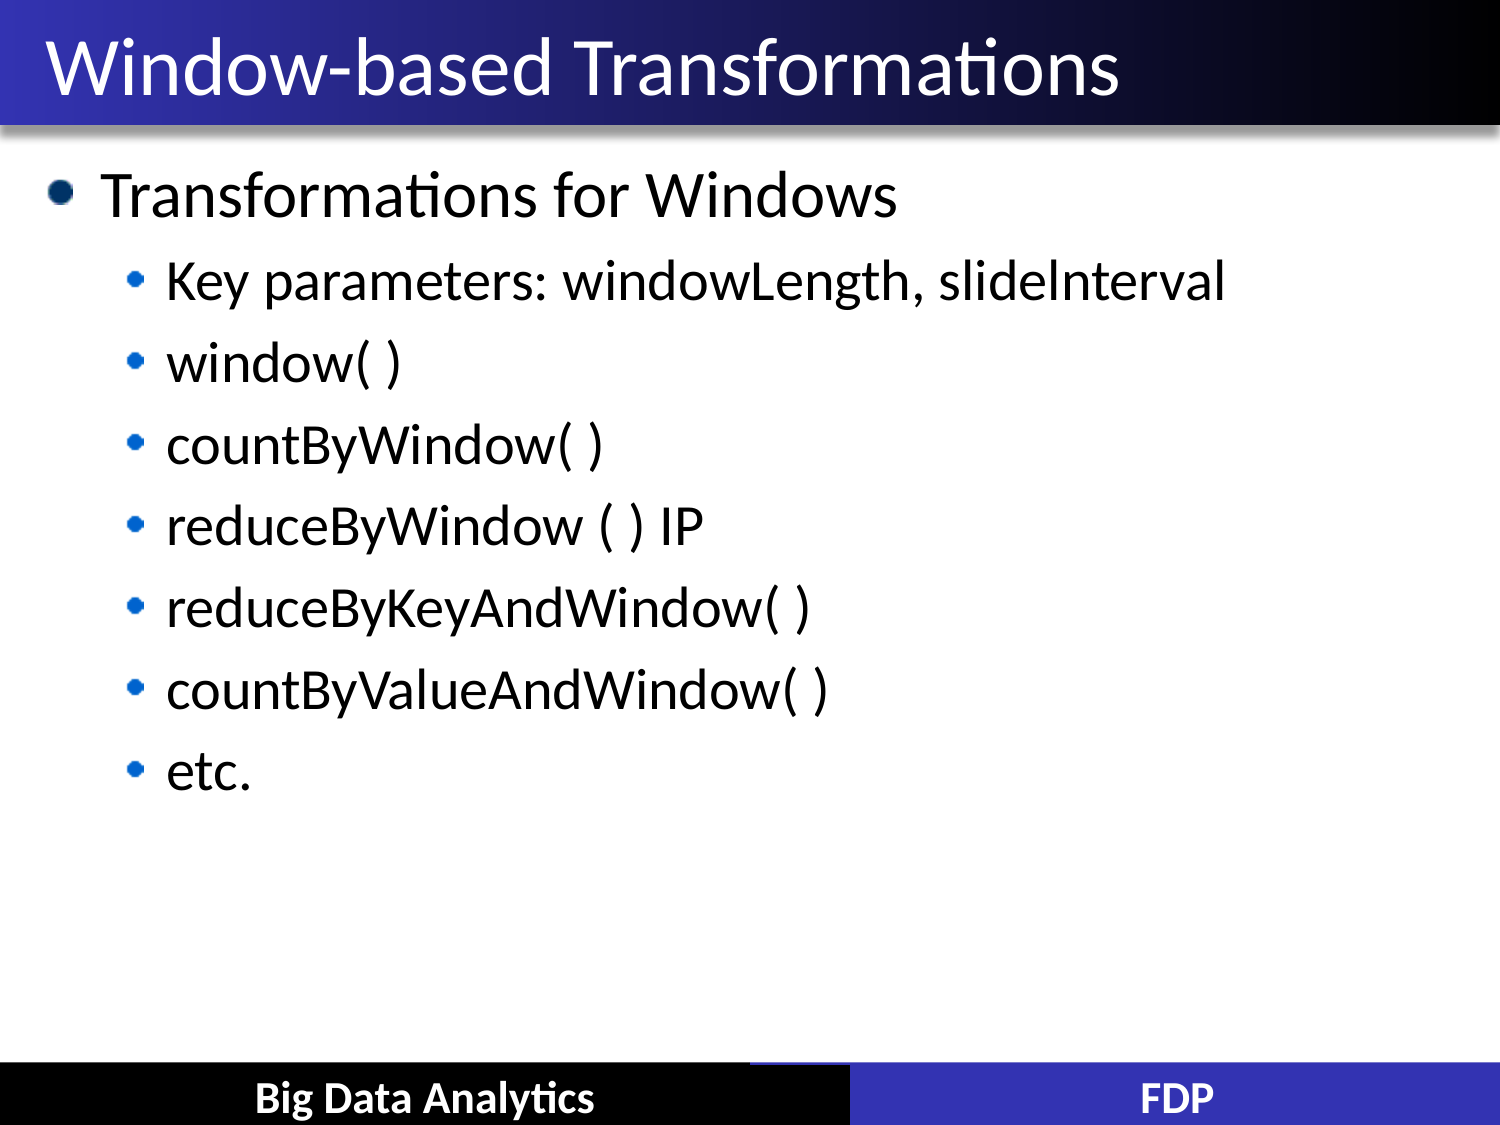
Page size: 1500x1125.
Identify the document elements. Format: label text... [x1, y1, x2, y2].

picture [119, 428, 144, 453]
picture [44, 176, 73, 205]
picture [119, 510, 144, 535]
picture [119, 755, 144, 780]
title Window-based Transformations [0, 0, 1171, 126]
picture [119, 346, 144, 372]
text_box FDP [854, 1065, 1500, 1125]
picture [119, 673, 144, 698]
picture [119, 591, 144, 617]
text_box Big Data Analytics [0, 1065, 850, 1125]
list Transformations for Windows Key parameters: windowLength, slidelnterval window( ) countByWindow( ) reduceByWindow ( ) IP reduceByKeyAndWindow( ) countByValueAndWindow( ) etc. [28, 143, 1427, 1048]
picture [119, 265, 144, 290]
